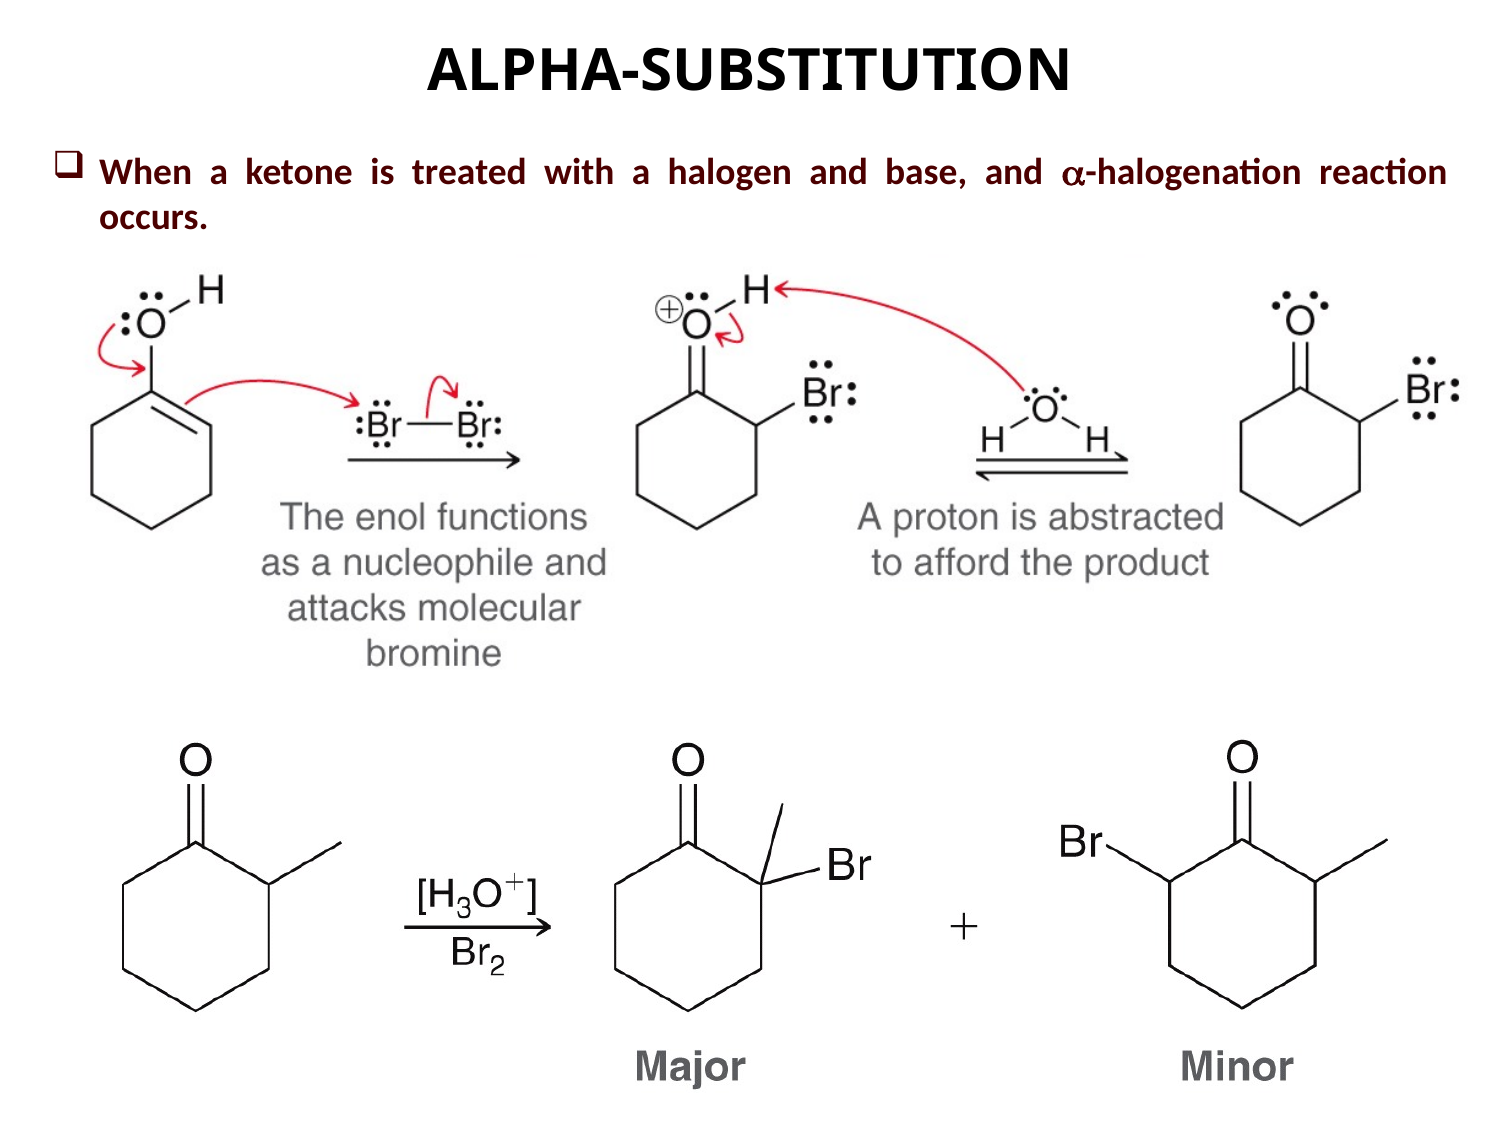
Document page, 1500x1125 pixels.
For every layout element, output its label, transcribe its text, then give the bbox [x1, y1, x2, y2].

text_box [7, 249, 1476, 1101]
text_box ALPHA-SUBSTITUTION When a ketone is treated with a halogen and base, and -halogenation reaction occurs. [37, 24, 1463, 245]
